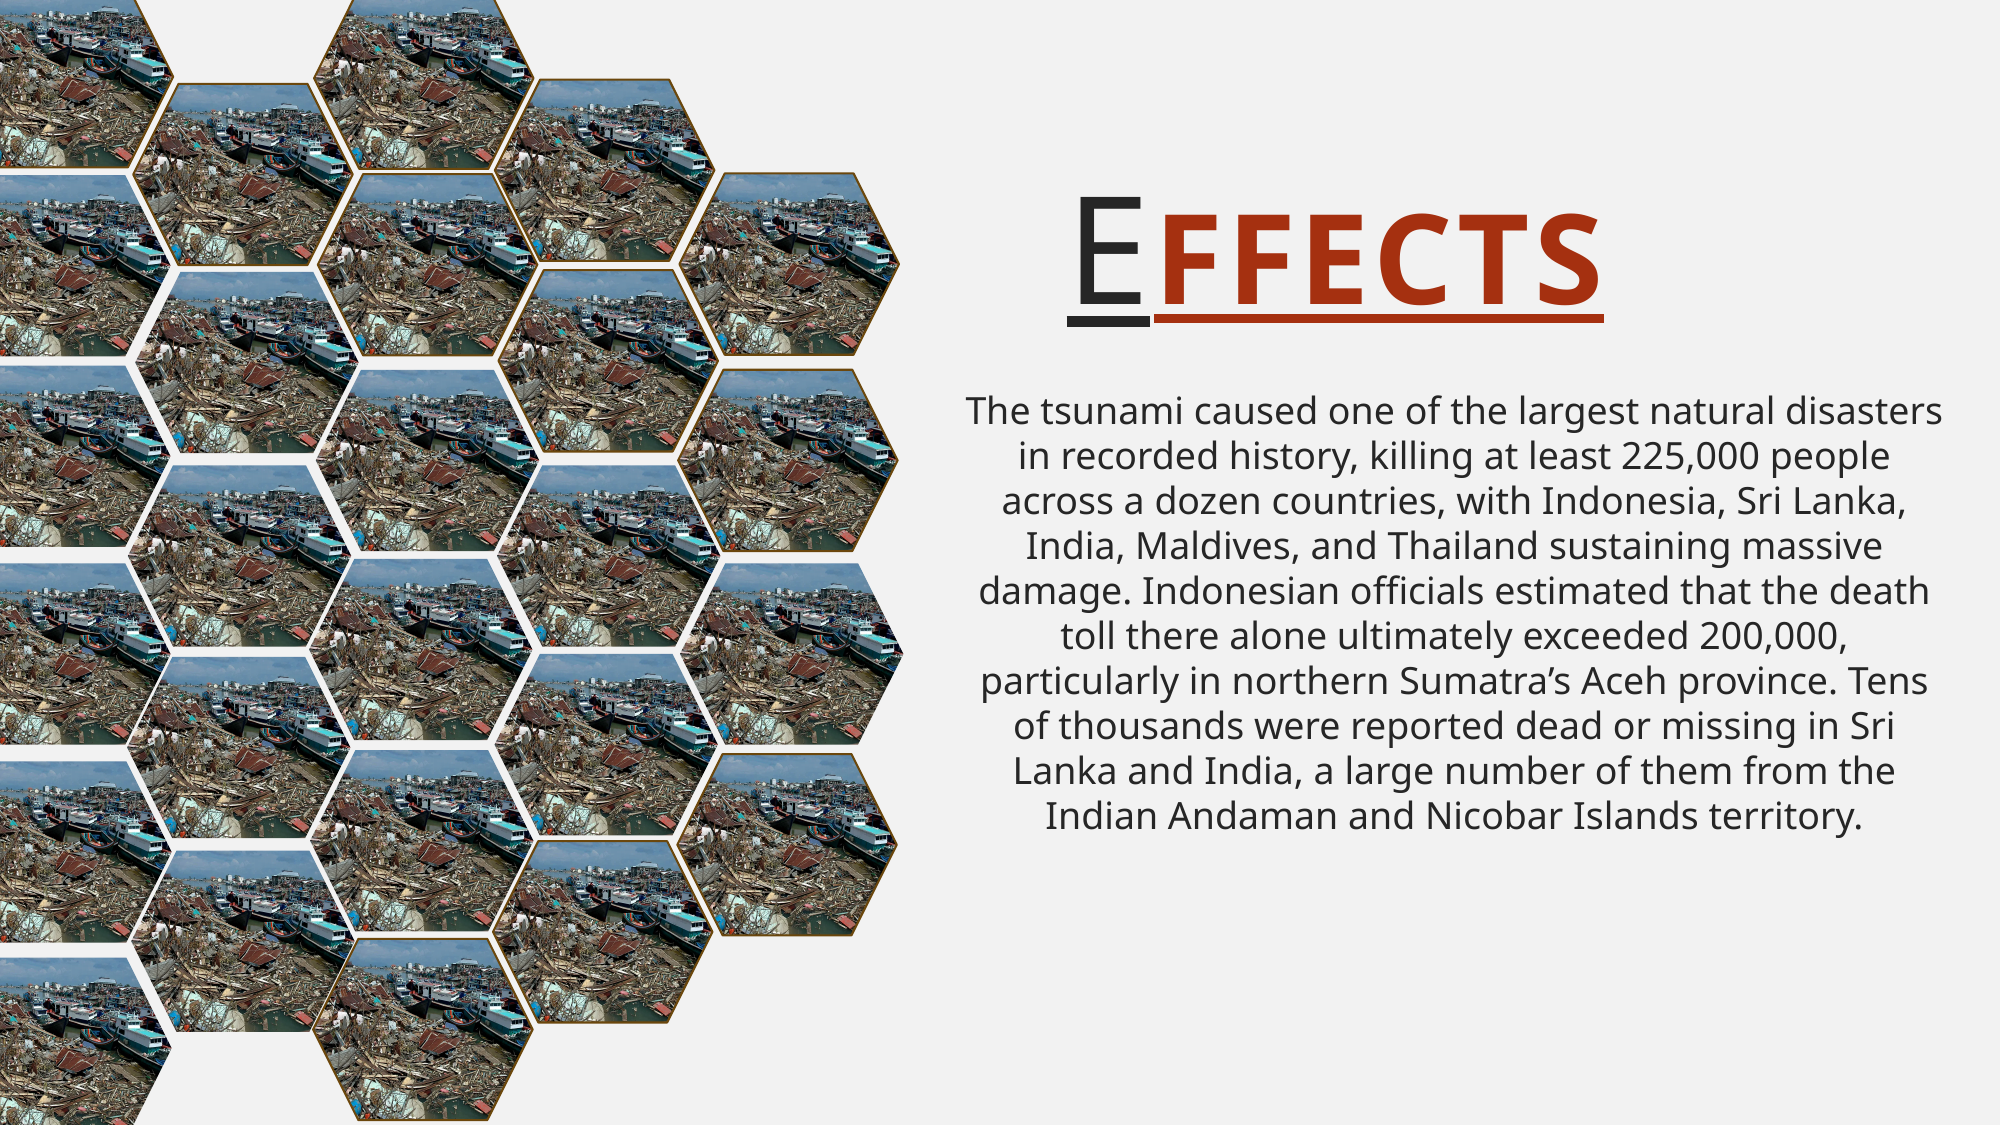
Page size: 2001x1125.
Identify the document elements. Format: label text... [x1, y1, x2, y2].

text_box [999, 562, 1050, 613]
text_box [975, 537, 1025, 588]
title EFFECTS [926, 141, 1637, 370]
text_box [0, 0, 904, 1125]
list The tsunami caused one of the largest natural disasters in recorded history, killing at least 225,000 people across a dozen countries, with Indonesia, Sri Lanka, India, Maldives, and Thailand sustaining massive damage. Indonesian officials estimated that the death toll there alone ultimately exceeded 200,000, particularly in northern Sumatra’s Aceh province. Tens of thousands were reported dead or missing in Sri Lanka and India, a large number of them from the Indian Andaman and Nicobar Islands territory. [945, 379, 1964, 972]
